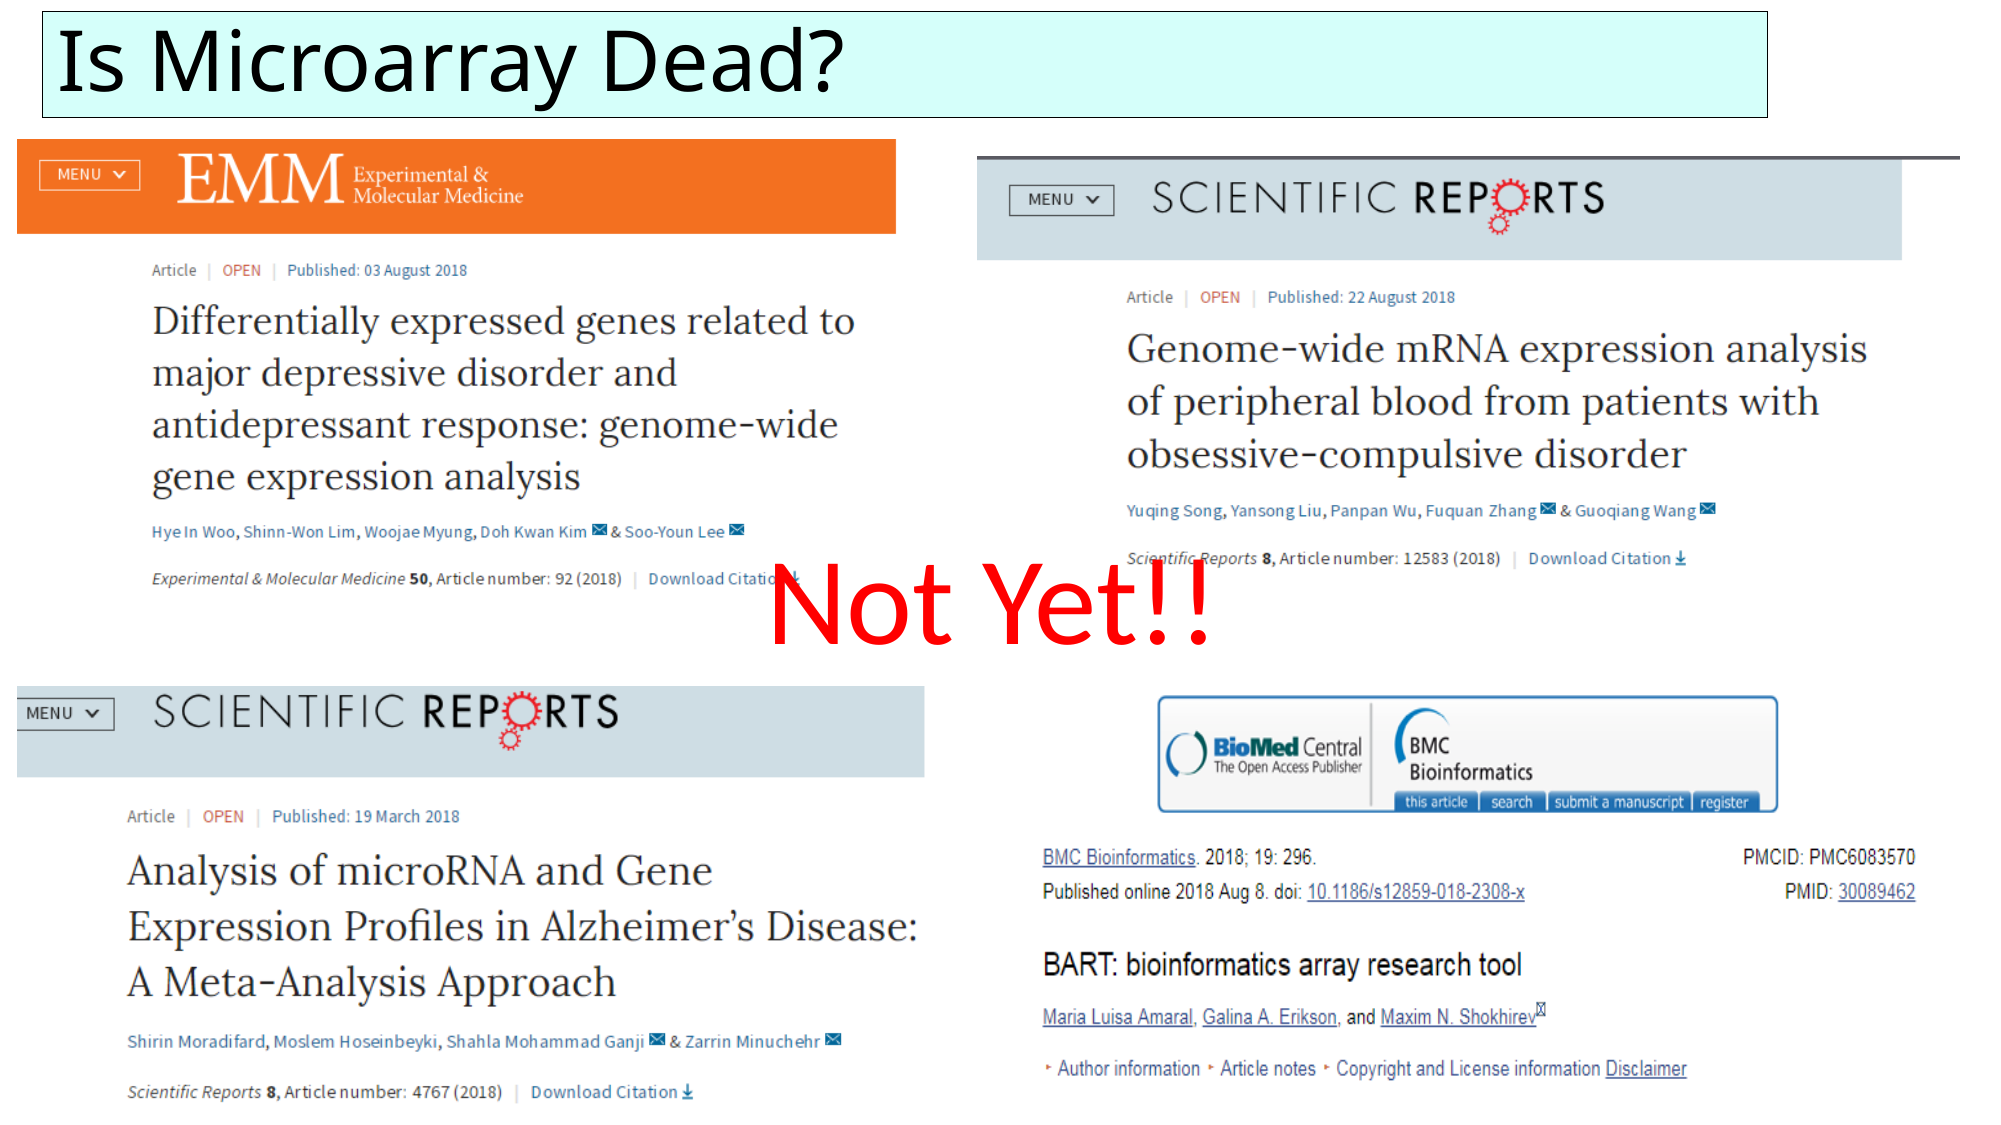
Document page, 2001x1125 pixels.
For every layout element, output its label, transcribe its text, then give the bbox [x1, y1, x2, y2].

picture [17, 686, 1001, 1125]
picture [1018, 669, 1940, 1115]
text_box Not Yet!! [656, 511, 1330, 677]
text_box Is Microarray Dead? [42, 11, 1768, 118]
picture [977, 155, 1960, 607]
picture [17, 138, 943, 624]
